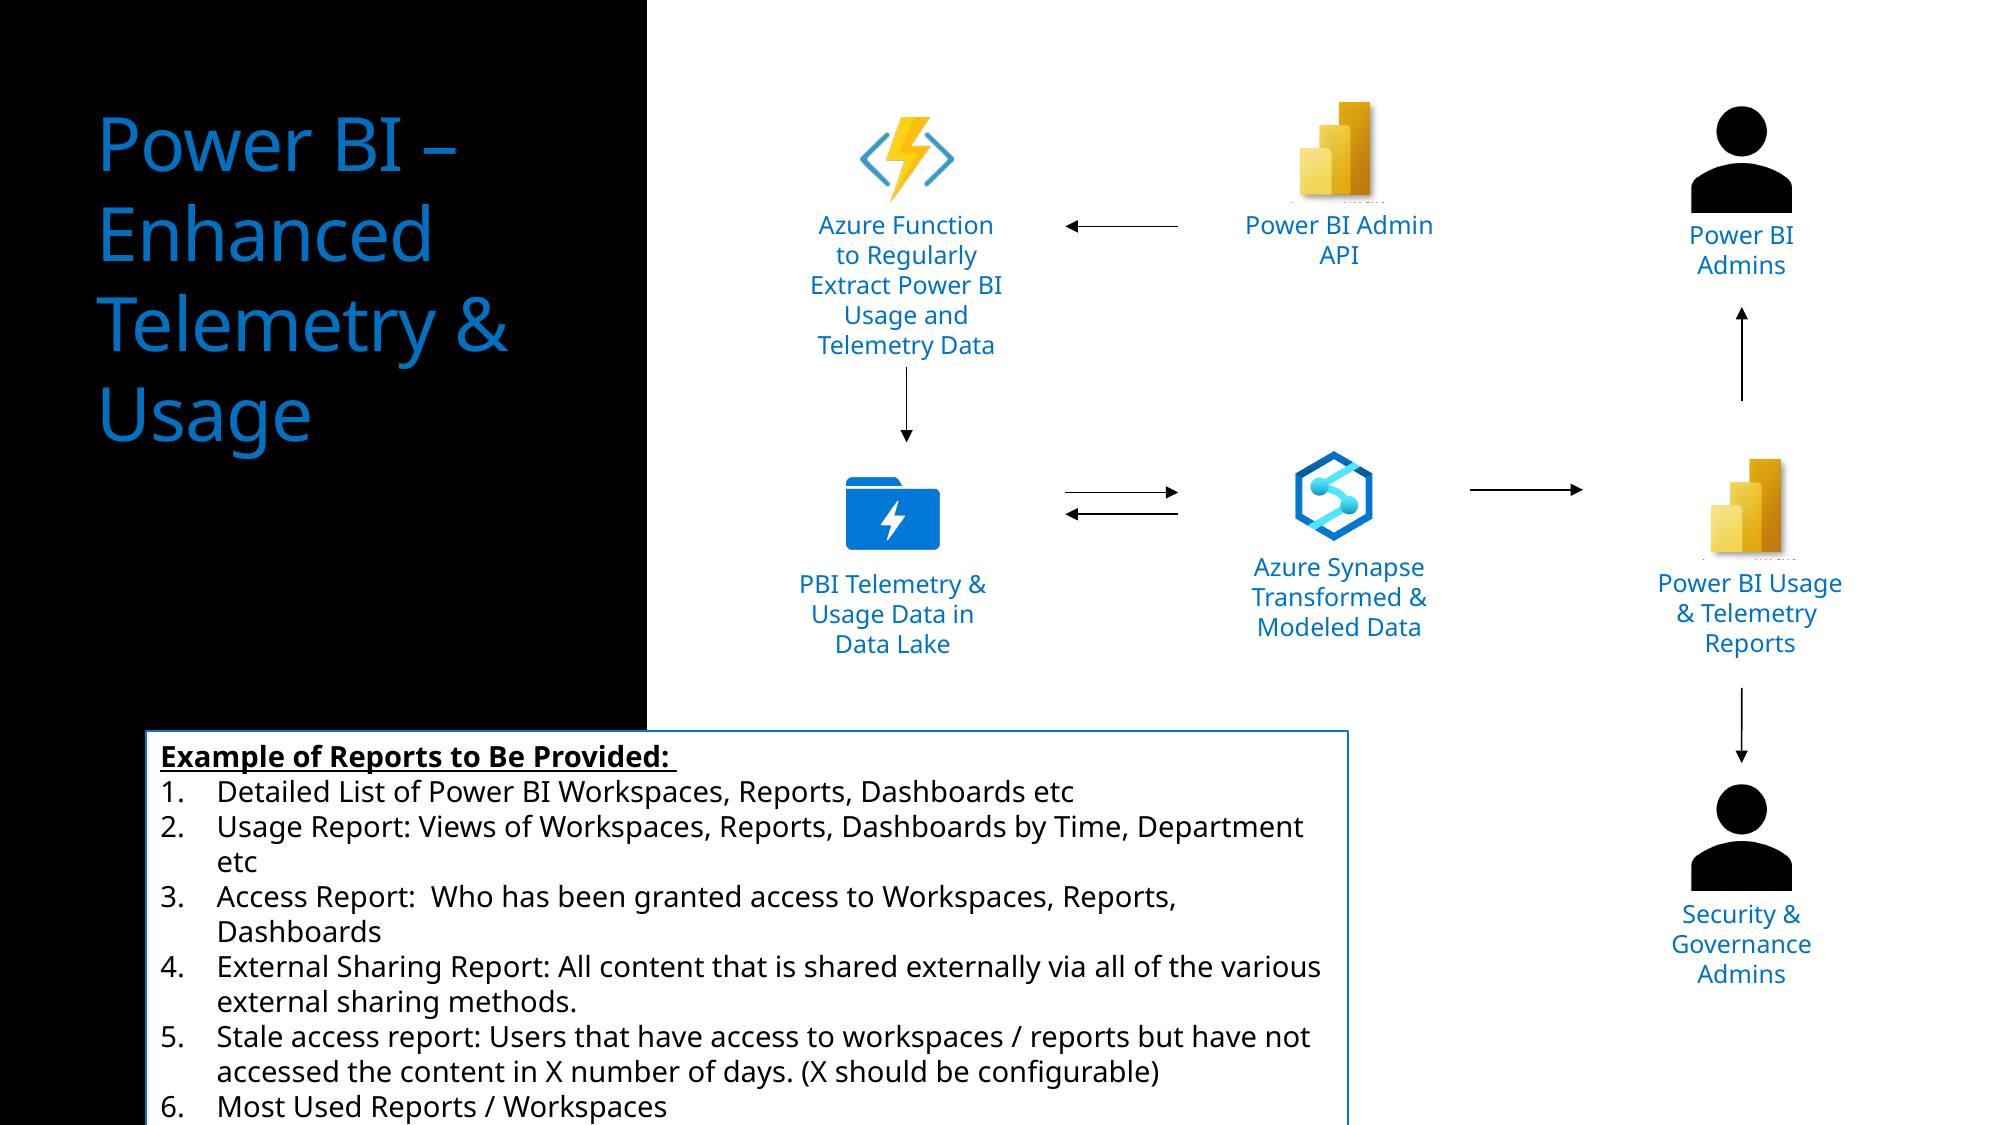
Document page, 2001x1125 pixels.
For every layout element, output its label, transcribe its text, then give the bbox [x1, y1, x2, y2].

picture [1666, 84, 1817, 236]
text_box Power BI Admin API [1226, 202, 1452, 278]
picture [846, 477, 940, 550]
picture [1666, 762, 1817, 914]
text_box Azure Function to Regularly Extract Power BI Usage and Telemetry Data [794, 202, 1020, 367]
text_box Example of Reports to Be Provided: Detailed List of Power BI Workspaces, Reports, Dashboards etc Usage Report: Views of Workspaces, Reports, Dashboards by Time, Department etc Access Report: Who has been granted access to Workspaces, Reports, Dashboards External Sharing Report: All content that is shared externally via all of the various external sharing methods. Stale access report: Users that have access to workspaces / reports but have not accessed the content in X number of days. (X should be configurable) Most Used Reports / Workspaces Stale Reports / Workspaces – No views in X number of days [145, 730, 1349, 1125]
picture [1683, 450, 1817, 560]
picture [1273, 93, 1406, 203]
text_box Azure Synapse Transformed & Modeled Data [1226, 543, 1452, 649]
text_box PBI Telemetry & Usage Data in Data Lake [780, 561, 1006, 666]
picture [859, 117, 954, 203]
title Power BI – Enhanced Telemetry & Usage [96, 96, 546, 608]
text_box Power BI Admins [1629, 211, 1855, 287]
text_box Security & Governance Admins [1629, 891, 1855, 996]
text_box Power BI Usage & Telemetry Reports [1637, 559, 1863, 665]
picture [1295, 450, 1373, 542]
